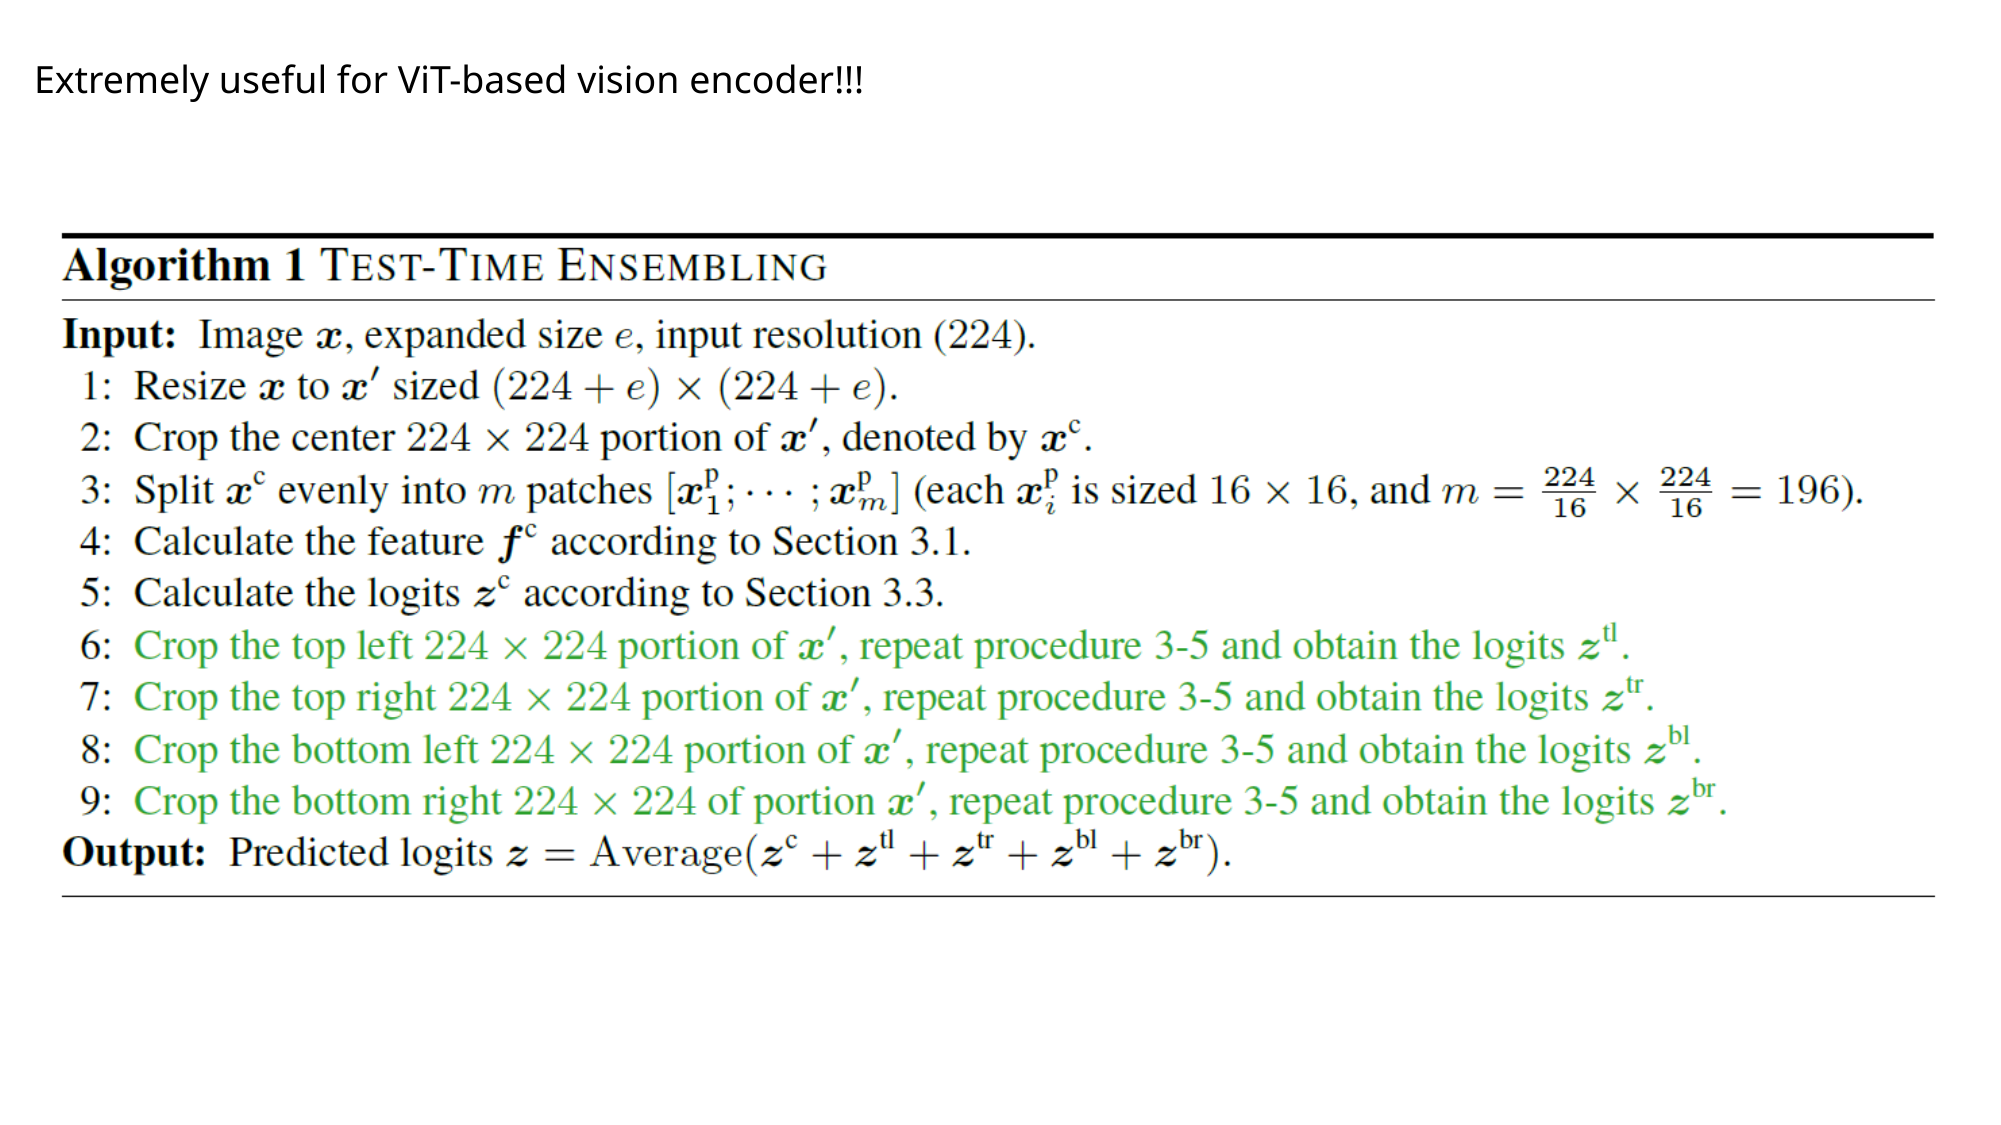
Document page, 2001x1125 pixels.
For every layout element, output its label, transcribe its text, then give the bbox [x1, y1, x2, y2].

text_box Extremely useful for ViT-based vision encoder!!! [19, 48, 1020, 109]
picture [0, 194, 2000, 931]
